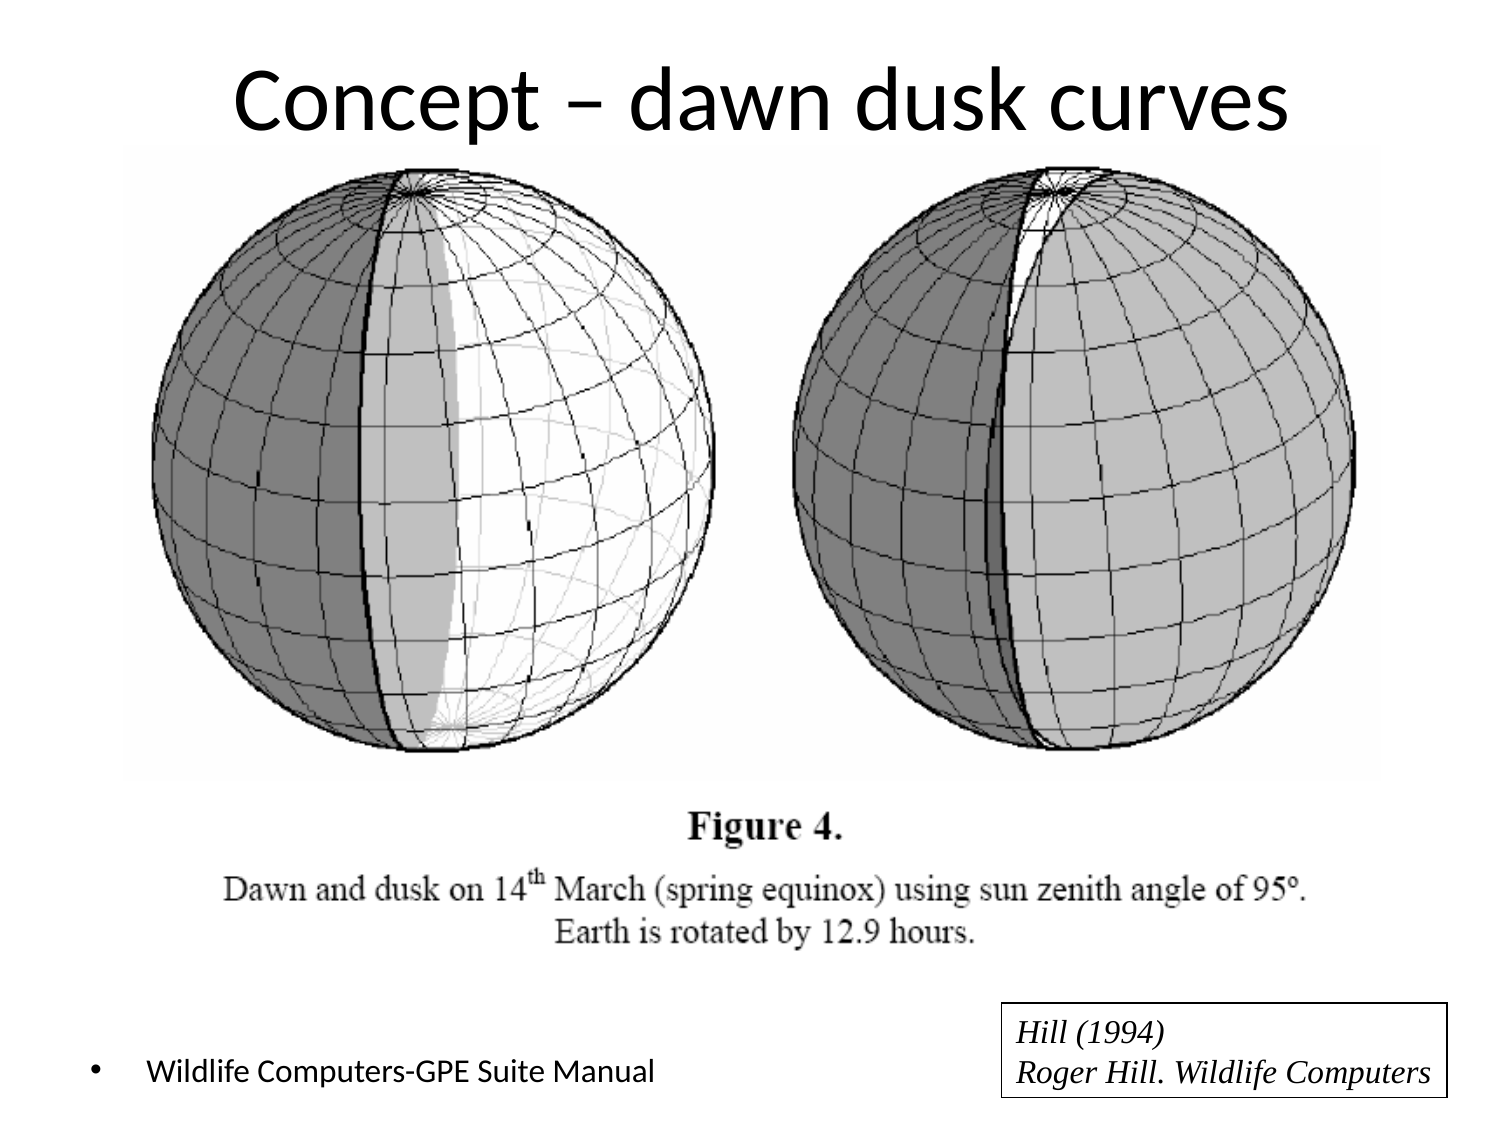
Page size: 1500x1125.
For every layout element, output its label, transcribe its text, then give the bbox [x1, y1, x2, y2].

title Concept – dawn dusk curves [87, 0, 1438, 148]
list Wildlife Computers-GPE Suite Manual [75, 1041, 1426, 1103]
picture [16, 145, 1442, 976]
text_box Hill (1994) Roger Hill. Wildlife Computers [1001, 1003, 1448, 1098]
